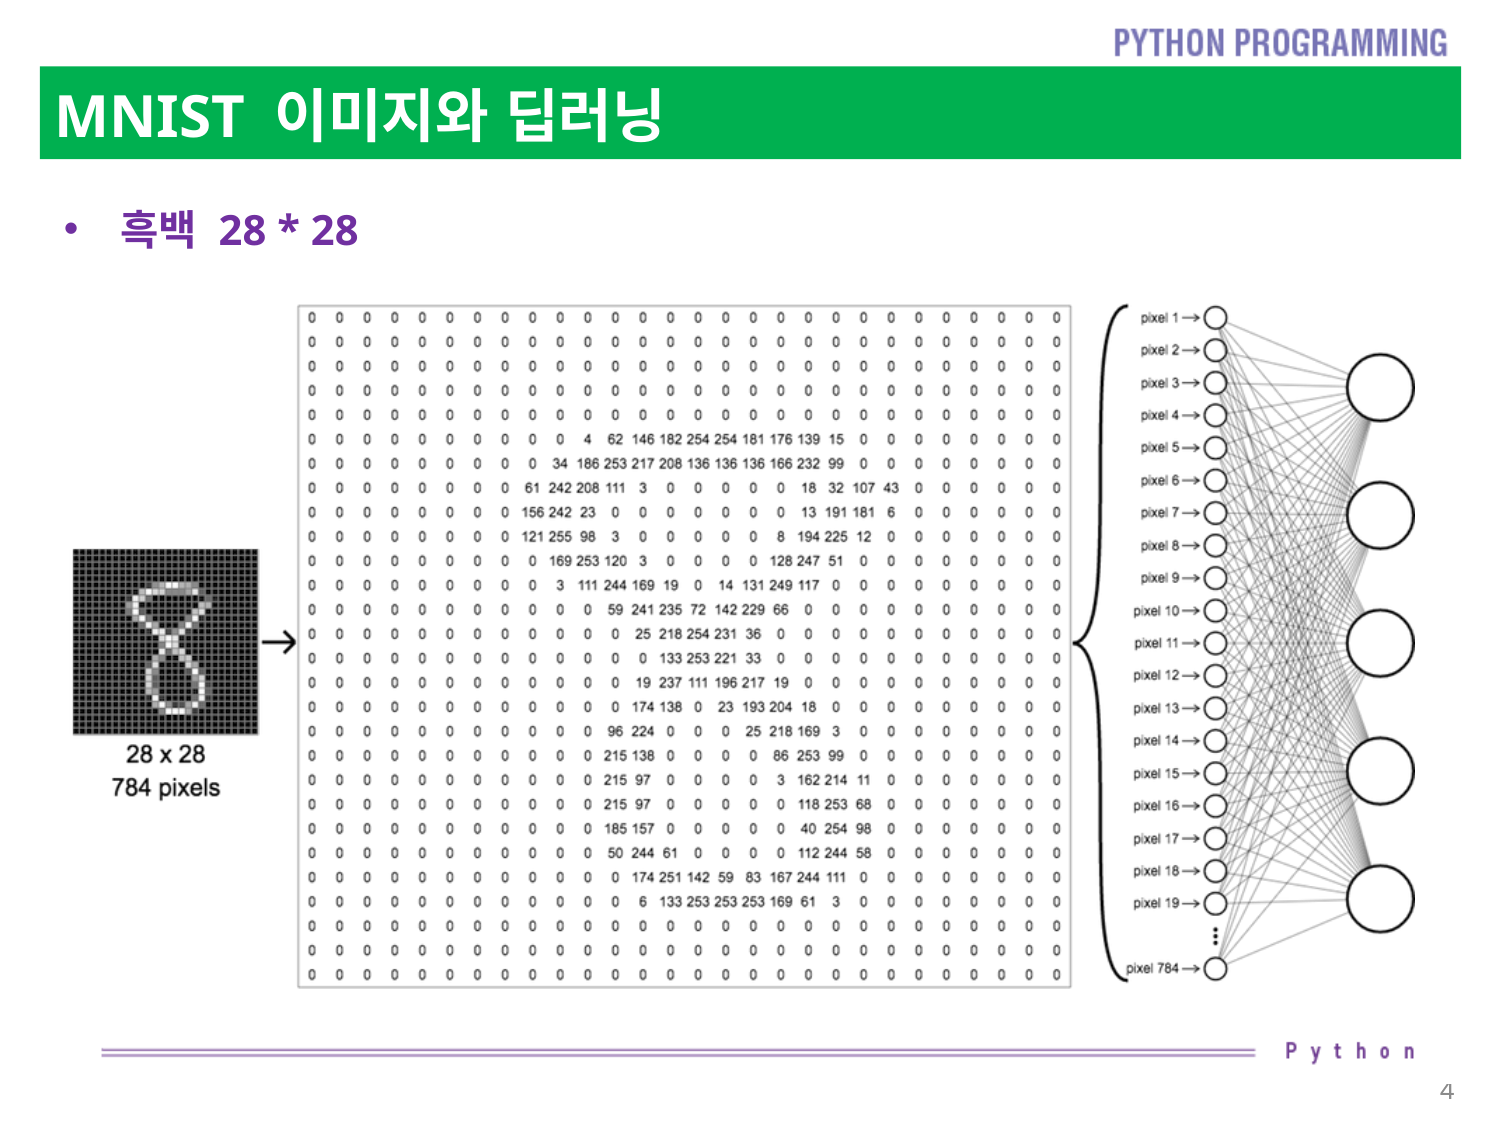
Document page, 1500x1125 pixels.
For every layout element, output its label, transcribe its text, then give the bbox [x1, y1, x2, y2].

slide_number 4 [1119, 1071, 1470, 1112]
picture [68, 295, 1415, 1003]
picture [18, 1020, 1483, 1084]
list 흑백 28 * 28 [48, 195, 1461, 1041]
picture [1106, 13, 1462, 66]
title MNIST 이미지와 딥러닝 [39, 76, 1444, 152]
